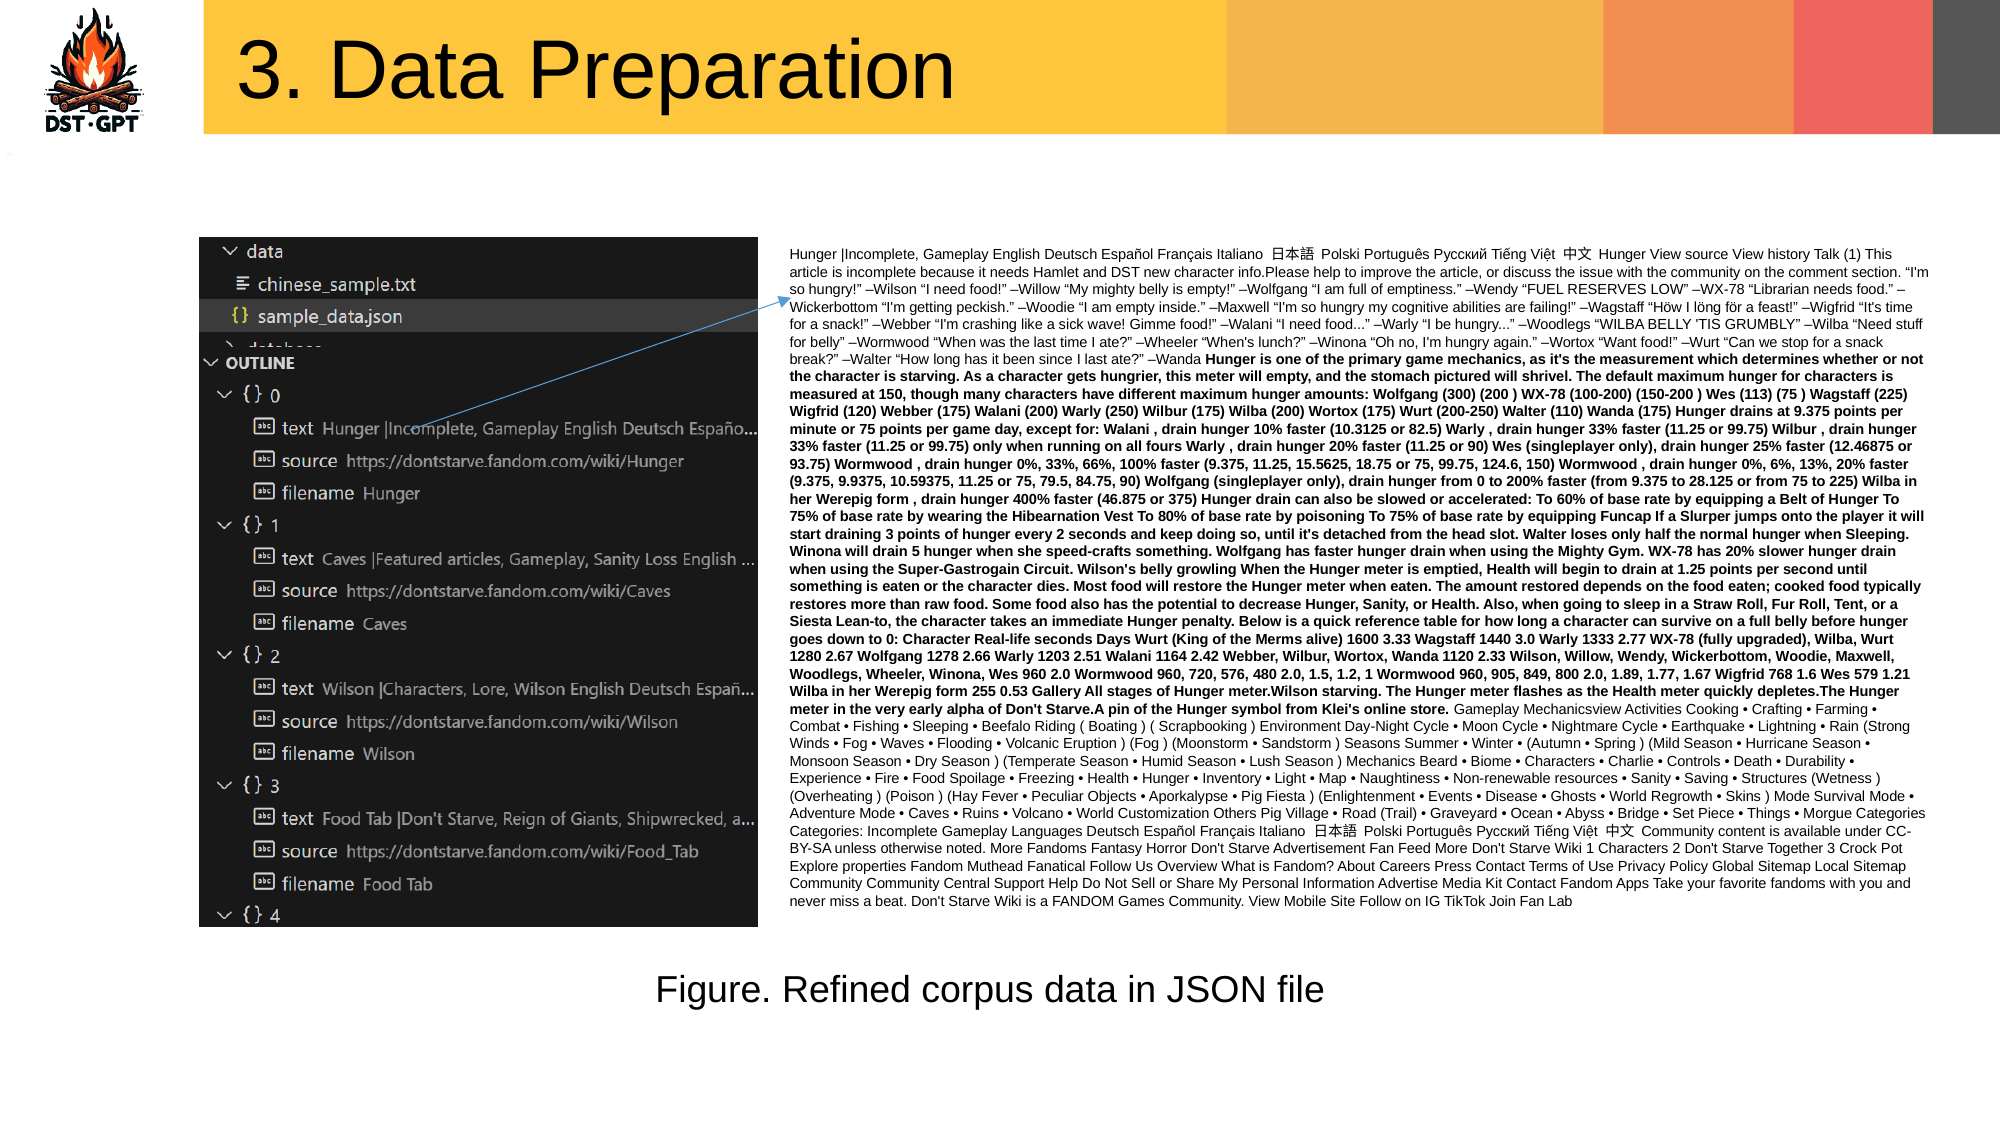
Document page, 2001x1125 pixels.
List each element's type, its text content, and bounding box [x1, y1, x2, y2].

text_box Hunger |Incomplete, Gameplay English Deutsch Español Français Italiano 日本語 Polski Português Русский Tiếng Việt 中文 Hunger View source View history Talk (1) This article is incomplete because it needs Hamlet and DST new character info.Please help to improve the article, or discuss the issue with the community on the comment section. “I'm so hungry!” –Wilson “I need food!” –Willow “My mighty belly is empty!” –Wolfgang “I am full of emptiness.” –Wendy “FUEL RESERVES LOW” –WX-78 “Librarian needs food.” –Wickerbottom “I'm getting peckish.” –Woodie “I am empty inside.” –Maxwell “I'm so hungry my cognitive abilities are failing!” –Wagstaff “Höw I löng för a feast!” –Wigfrid “It's time for a snack!” –Webber “I'm crashing like a sick wave! Gimme food!” –Walani “I need food...” –Warly “I be hungry...” –Woodlegs “WILBA BELLY 'TIS GRUMBLY” –Wilba “Need stuff for belly” –Wormwood “When was the last time I ate?” –Wheeler “When's lunch?” –Winona “Oh no, I'm hungry again.” –Wortox “Want food!” –Wurt “Can we stop for a snack break?” –Walter “How long has it been since I last ate?” –Wanda Hunger is one of the primary game mechanics, as it's the measurement which determines whether or not the character is starving. As a character gets hungrier, this meter will empty, and the stomach pictured will shrivel. The default maximum hunger for characters is measured at 150, though many characters have different maximum hunger amounts: Wolfgang (300) (200 ) WX-78 (100-200) (150-200 ) Wes (113) (75 ) Wagstaff (225) Wigfrid (120) Webber (175) Walani (200) Warly (250) Wilbur (175) Wilba (200) Wortox (175) Wurt (200-250) Walter (110) Wanda (175) Hunger drains at 9.375 points per minute or 75 points per game day, except for: Walani , drain hunger 10% faster (10.3125 or 82.5) Warly , drain hunger 33% faster (11.25 or 99.75) Wilbur , drain hunger 33% faster (11.25 or 99.75) only when running on all fours Warly , drain hunger 20% faster (11.25 or 90) Wes (singleplayer only), drain hunger 25% faster (12.46875 or 93.75) Wormwood , drain hunger 0%, 33%, 66%, 100% faster (9.375, 11.25, 15.5625, 18.75 or 75, 99.75, 124.6, 150) Wormwood , drain hunger 0%, 6%, 13%, 20% faster (9.375, 9.9375, 10.59375, 11.25 or 75, 79.5, 84.75, 90) Wolfgang (singleplayer only), drain hunger from 0 to 200% faster (from 9.375 to 28.125 or from 75 to 225) Wilba in her Werepig form , drain hunger 400% faster (46.875 or 375) Hunger drain can also be slowed or accelerated: To 60% of base rate by equipping a Belt of Hunger To 75% of base rate by wearing the Hibearnation Vest To 80% of base rate by poisoning To 75% of base rate by equipping Funcap If a Slurper jumps onto the player it will start draining 3 points of hunger every 2 seconds and keep doing so, until it's detached from the head slot. Walter loses only half the normal hunger when Sleeping. Winona will drain 5 hunger when she speed-crafts something. Wolfgang has faster hunger drain when using the Mighty Gym. WX-78 has 20% slower hunger drain when using the Super-Gastrogain Circuit. Wilson's belly growling When the Hunger meter is emptied, Health will begin to drain at 1.25 points per second until something is eaten or the character dies. Most food will restore the Hunger meter when eaten. The amount restored depends on the food eaten; cooked food typically restores more than raw food. Some food also has the potential to decrease Hunger, Sanity, or Health. Also, when going to sleep in a Straw Roll, Fur Roll, Tent, or a Siesta Lean-to, the character takes an immediate Hunger penalty. Below is a quick reference table for how long a character can survive on a full belly before hunger goes down to 0: Character Real-life seconds Days Wurt (King of the Merms alive) 1600 3.33 Wagstaff 1440 3.0 Warly 1333 2.77 WX-78 (fully upgraded), Wilba, Wurt 1280 2.67 Wolfgang 1278 2.66 Warly 1203 2.51 Walani 1164 2.42 Webber, Wilbur, Wortox, Wanda 1120 2.33 Wilson, Willow, Wendy, Wickerbottom, Woodie, Maxwell, Woodlegs, Wheeler, Winona, Wes 960 2.0 Wormwood 960, 720, 576, 480 2.0, 1.5, 1.2, 1 Wormwood 960, 905, 849, 800 2.0, 1.89, 1.77, 1.67 Wigfrid 768 1.6 Wes 579 1.21 Wilba in her Werepig form 255 0.53 Gallery All stages of Hunger meter.Wilson starving. The Hunger meter flashes as the Health meter quickly depletes.The Hunger meter in the very early alpha of Don't Starve.A pin of the Hunger symbol from Klei's online store. Gameplay Mechanicsview Activities Cooking • Crafting • Farming • Combat • Fishing • Sleeping • Beefalo Riding ( Boating ) ( Scrapbooking ) Environment Day-Night Cycle • Moon Cycle • Nightmare Cycle • Earthquake • Lightning • Rain (Strong Winds • Fog • Waves • Flooding • Volcanic Eruption ) (Fog ) (Moonstorm • Sandstorm ) Seasons Summer • Winter • (Autumn • Spring ) (Mild Season • Hurricane Season • Monsoon Season • Dry Season ) (Temperate Season • Humid Season • Lush Season ) Mechanics Beard • Biome • Characters • Charlie • Controls • Death • Durability • Experience • Fire • Food Spoilage • Freezing • Health • Hunger • Inventory • Light • Map • Naughtiness • Non-renewable resources • Sanity • Saving • Structures (Wetness ) (Overheating ) (Poison ) (Hay Fever • Peculiar Objects • Aporkalypse • Pig Fiesta ) (Enlightenment • Events • Disease • Ghosts • World Regrowth • Skins ) Mode Survival Mode • Adventure Mode • Caves • Ruins • Volcano • World Customization Others Pig Village • Road (Trail) • Graveyard • Ocean • Abyss • Bridge • Set Piece • Things • Morgue Categories Categories: Incomplete Gameplay Languages Deutsch Español Français Italiano 日本語 Polski Português Русский Tiếng Việt 中文 Community content is available under CC-BY-SA unless otherwise noted. More Fandoms Fantasy Horror Don't Starve Advertisement Fan Feed More Don't Starve Wiki 1 Characters 2 Don't Starve Together 3 Crock Pot Explore properties Fandom Muthead Fanatical Follow Us Overview What is Fandom? About Careers Press Contact Terms of Use Privacy Policy Global Sitemap Local Sitemap Community Community Central Support Help Do Not Sell or Share My Personal Information Advertise Media Kit Contact Fandom Apps Take your favorite fandoms with you and never miss a beat. Don't Starve Wiki is a FANDOM Games Community. View Mobile Site Follow on IG TikTok Join Fan Lab [774, 237, 1945, 917]
picture [5, 0, 182, 158]
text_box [203, 0, 2000, 135]
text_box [409, 297, 792, 430]
text_box Figure. Refined corpus data in JSON file [640, 957, 1388, 1018]
picture [199, 237, 758, 928]
